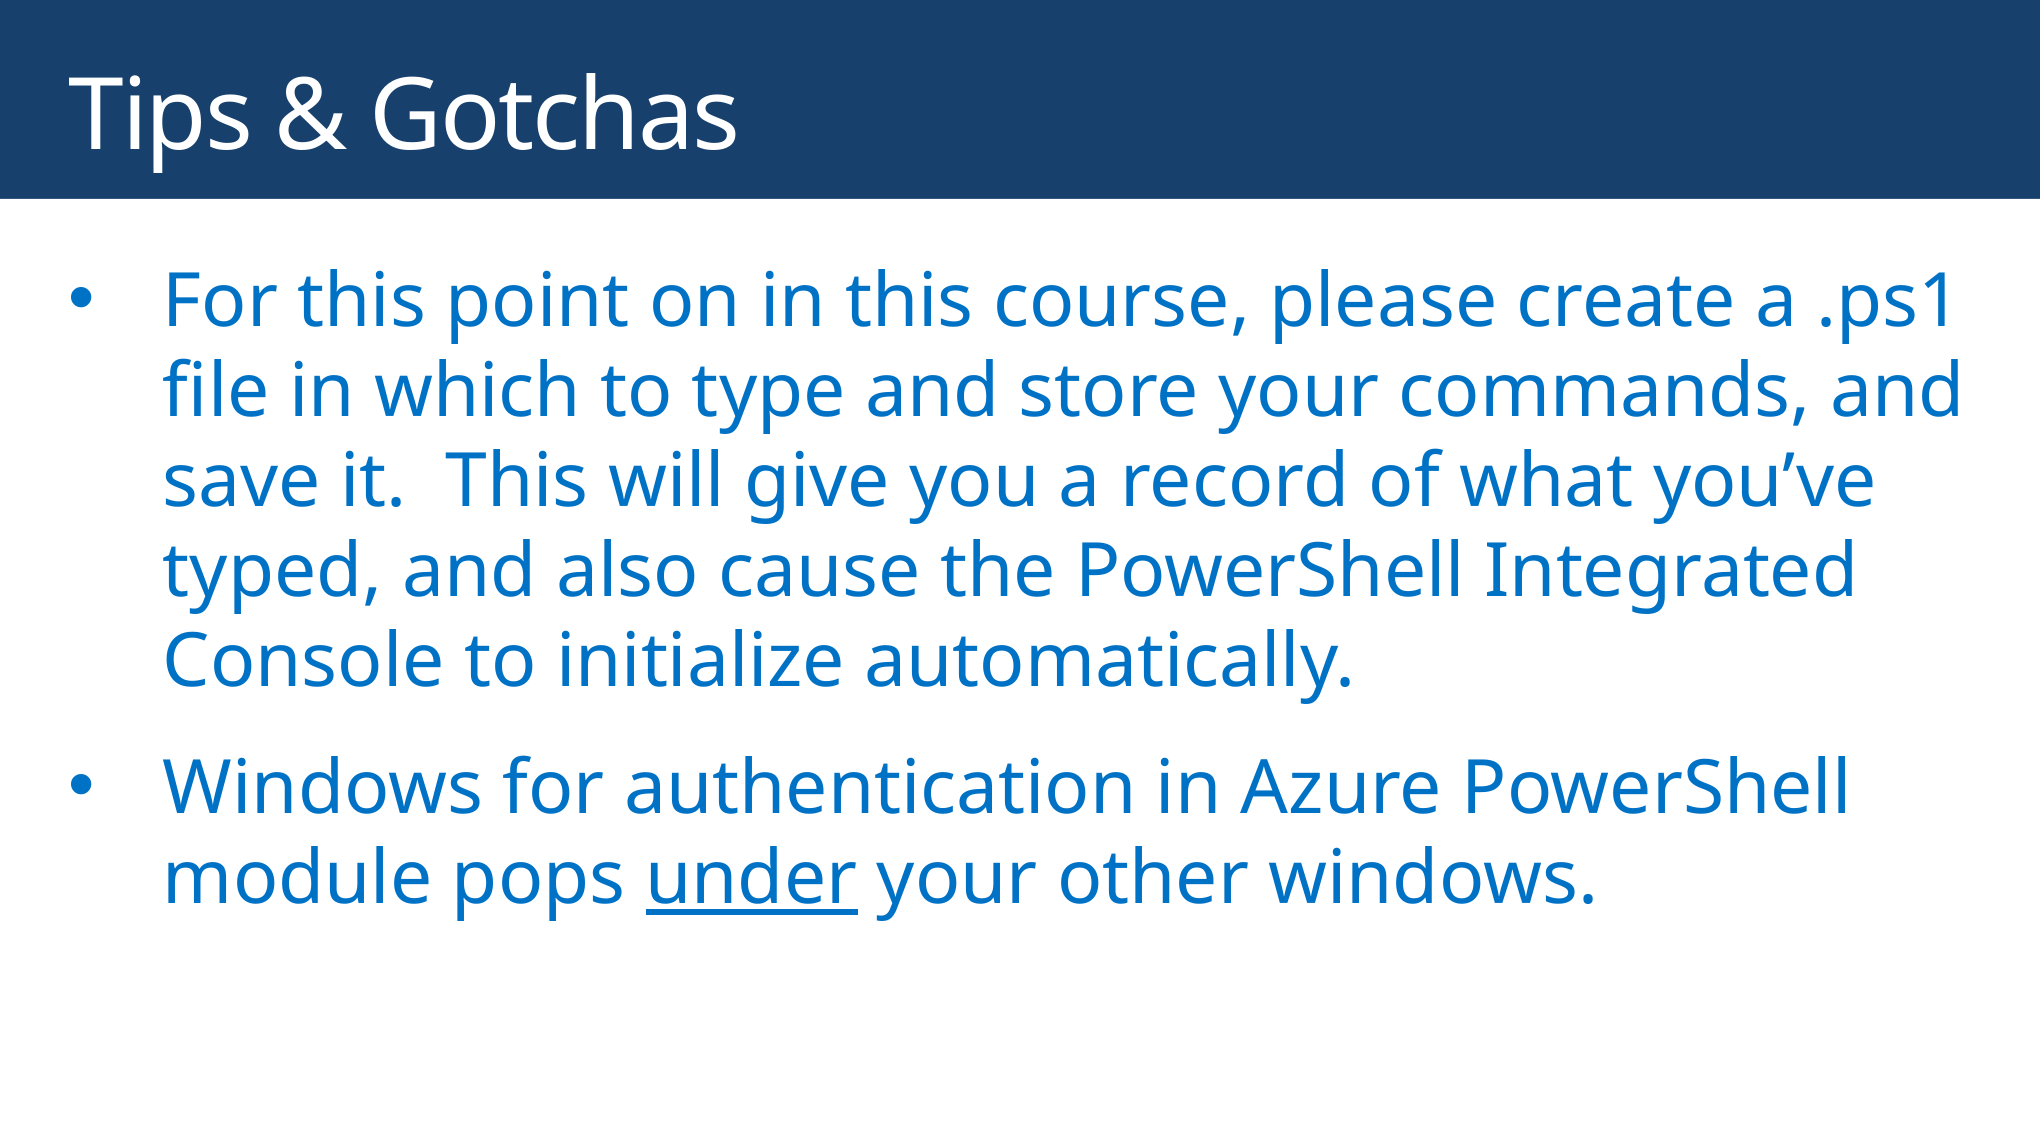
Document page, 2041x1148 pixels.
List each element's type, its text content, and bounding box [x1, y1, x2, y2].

title Tips & Gotchas [45, 48, 1996, 199]
list For this point on in this course, please create a .ps1 file in which to type and store your commands, and save it. This will give you a record of what you’ve typed, and also cause the PowerShell Integrated Console to initialize automatically. Windows for authentication in Azure PowerShell module pops under your other windows. [45, 236, 1996, 1148]
